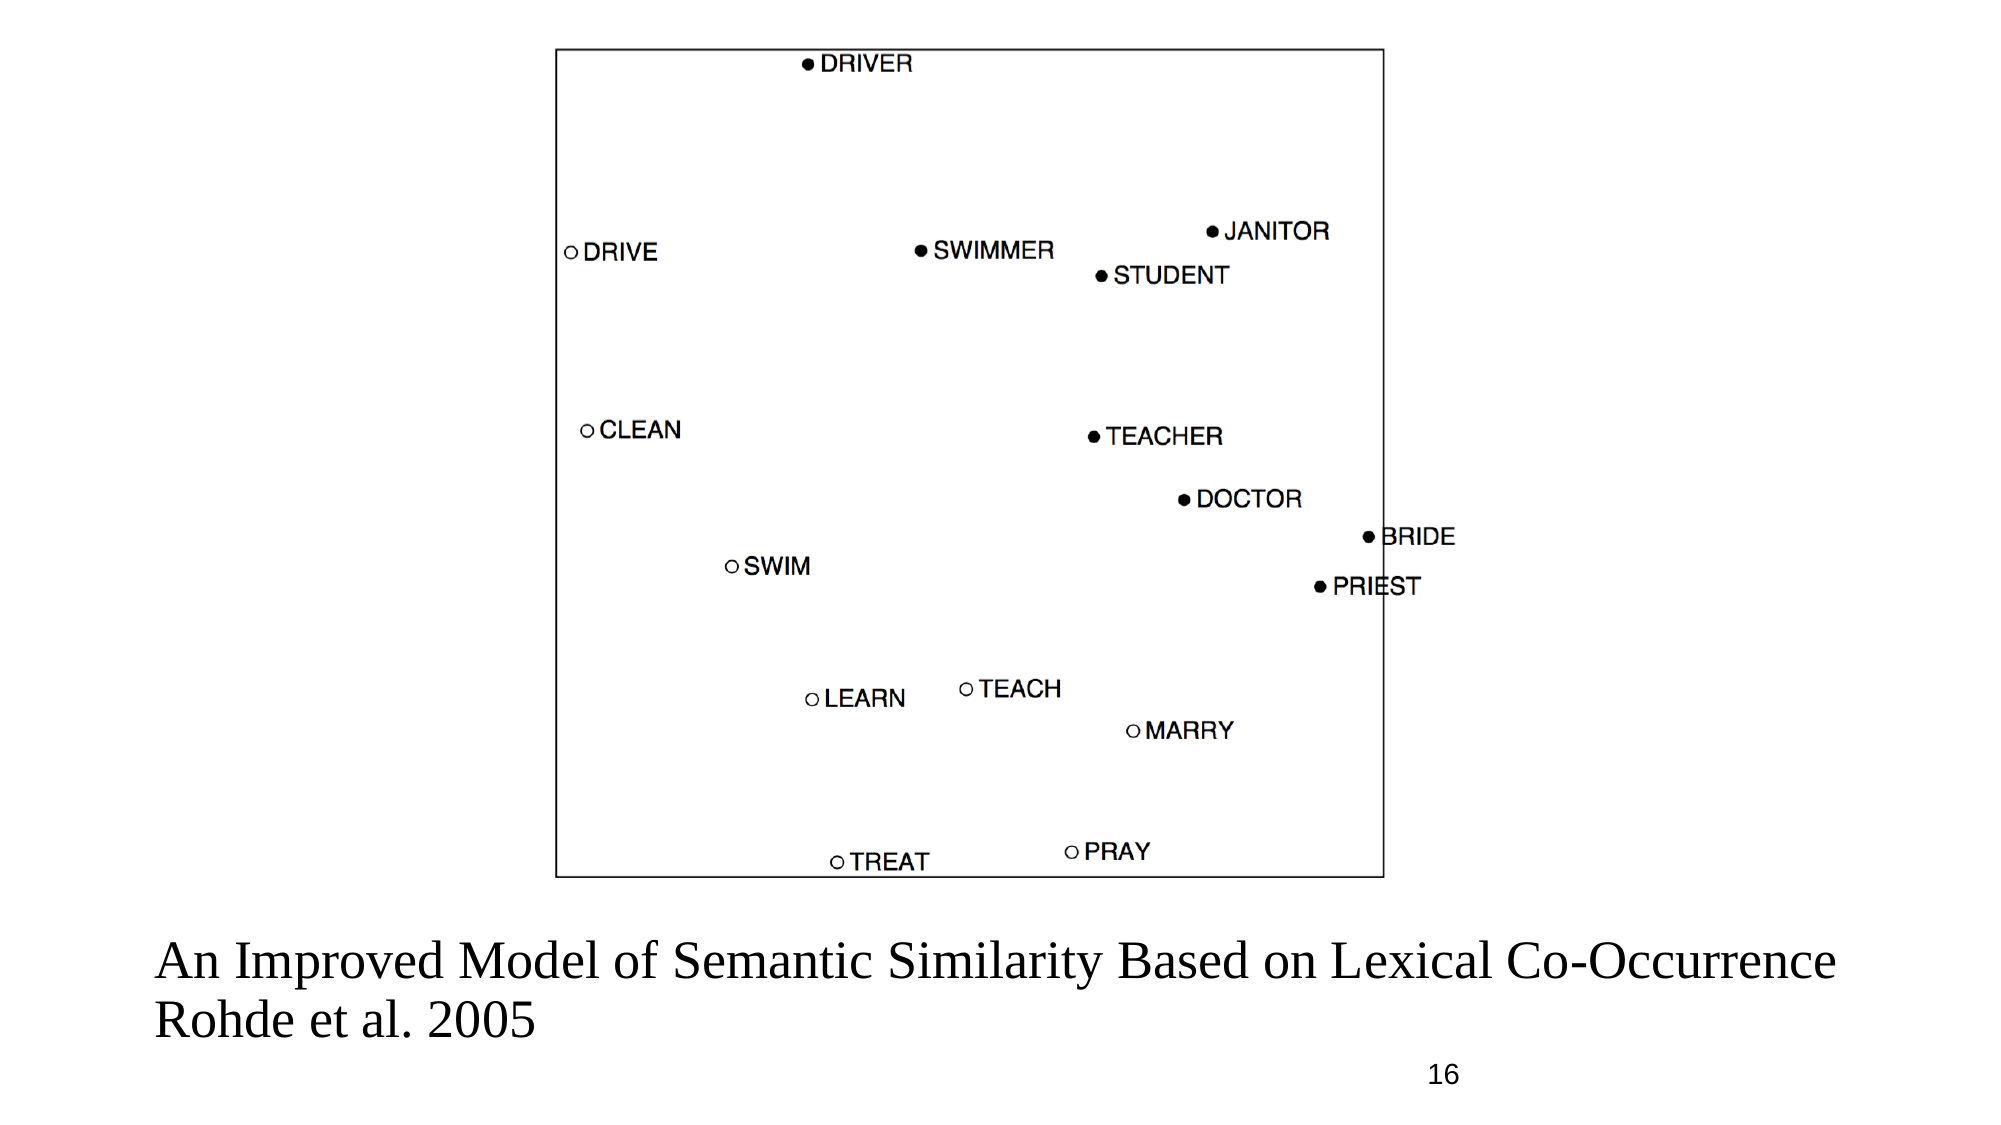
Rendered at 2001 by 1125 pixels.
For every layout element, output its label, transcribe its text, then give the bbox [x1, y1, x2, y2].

slide_number ‹#› [1412, 1042, 1863, 1103]
picture [514, 18, 1486, 916]
list An Improved Model of Semantic Similarity Based on Lexical Co-Occurrence Rohde et al. 2005 [139, 924, 1863, 1108]
